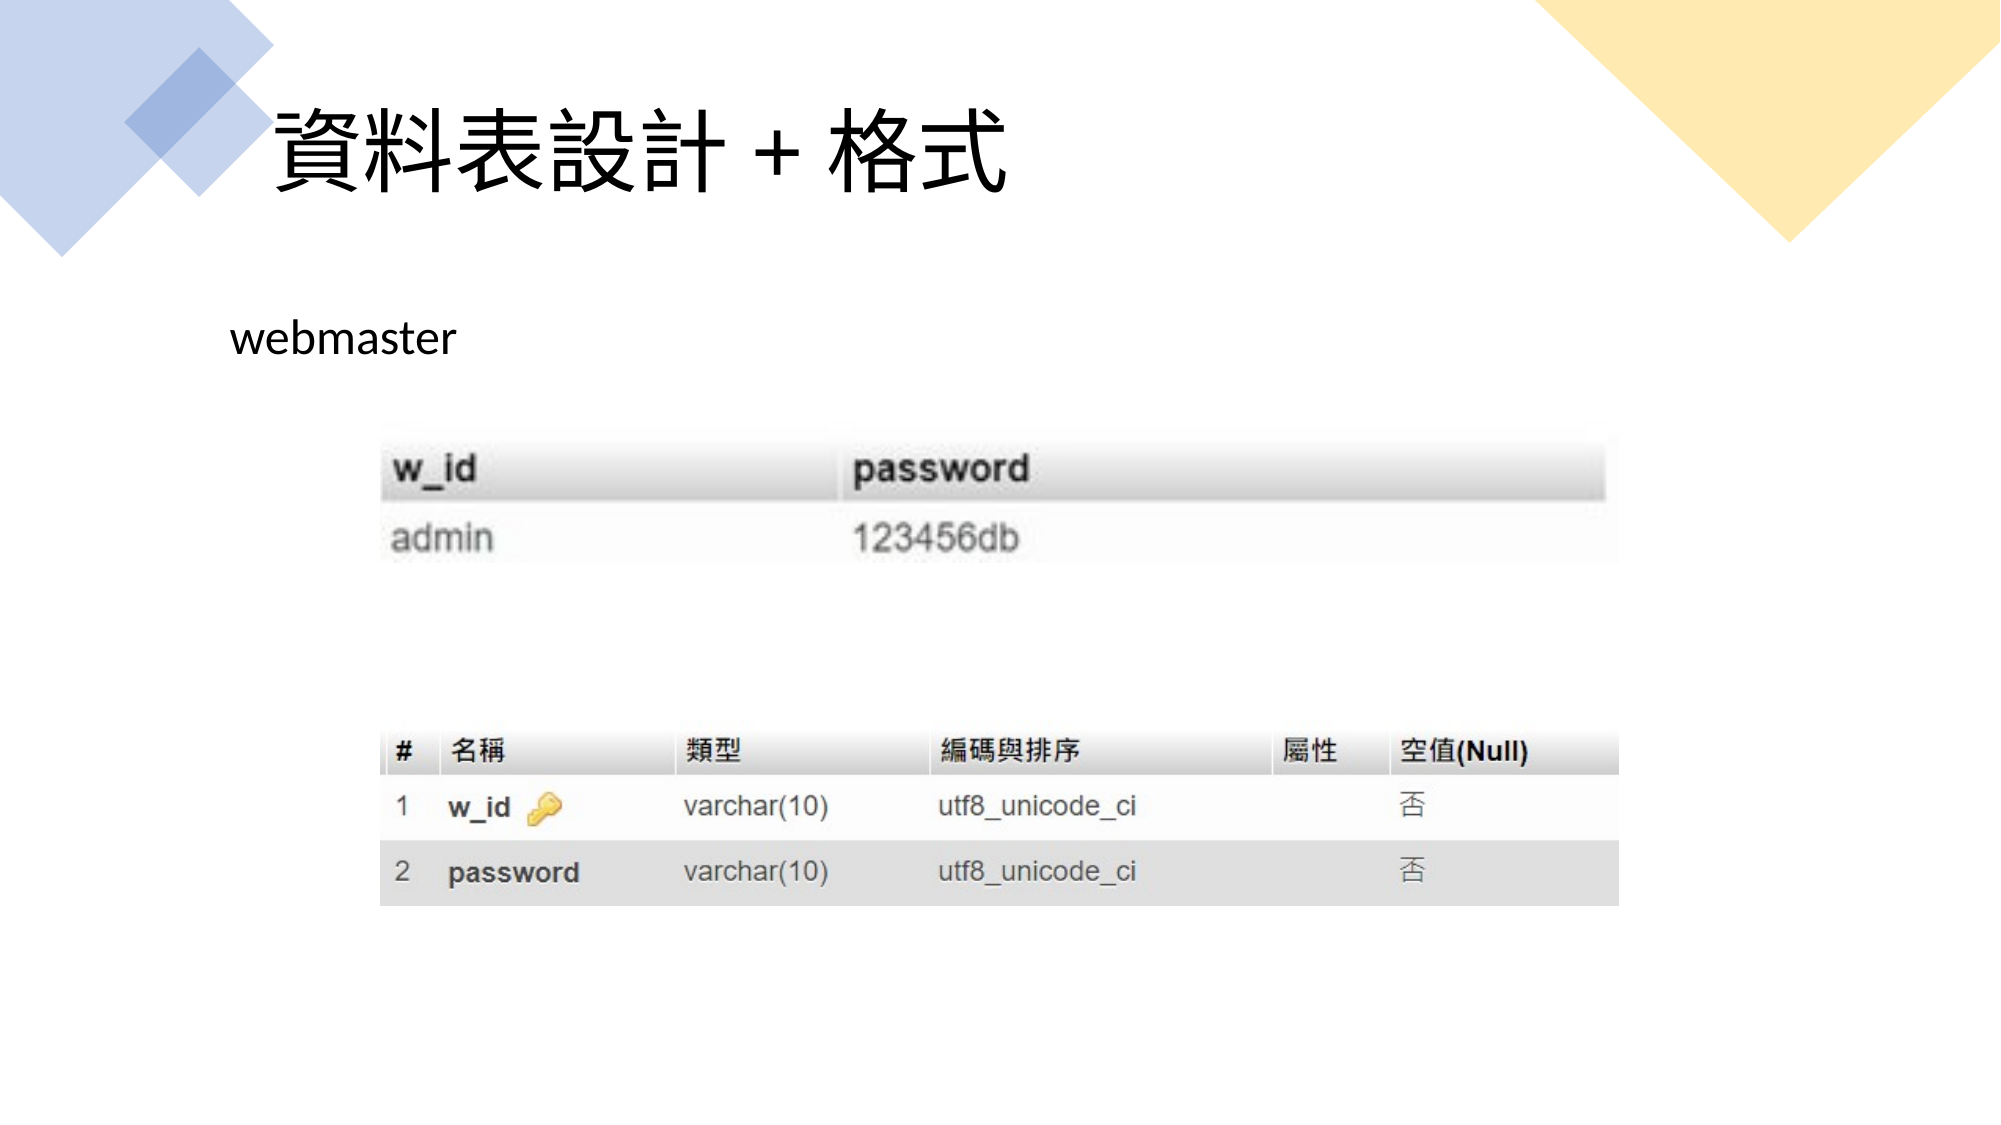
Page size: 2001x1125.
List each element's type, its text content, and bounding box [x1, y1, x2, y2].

text_box [122, 45, 276, 199]
text_box [0, 0, 276, 259]
text_box [1533, 0, 2000, 245]
text_box 資料表設計+格式 [256, 47, 1115, 265]
picture [380, 719, 1619, 906]
picture [380, 420, 1619, 564]
text_box webmaster [214, 296, 939, 372]
